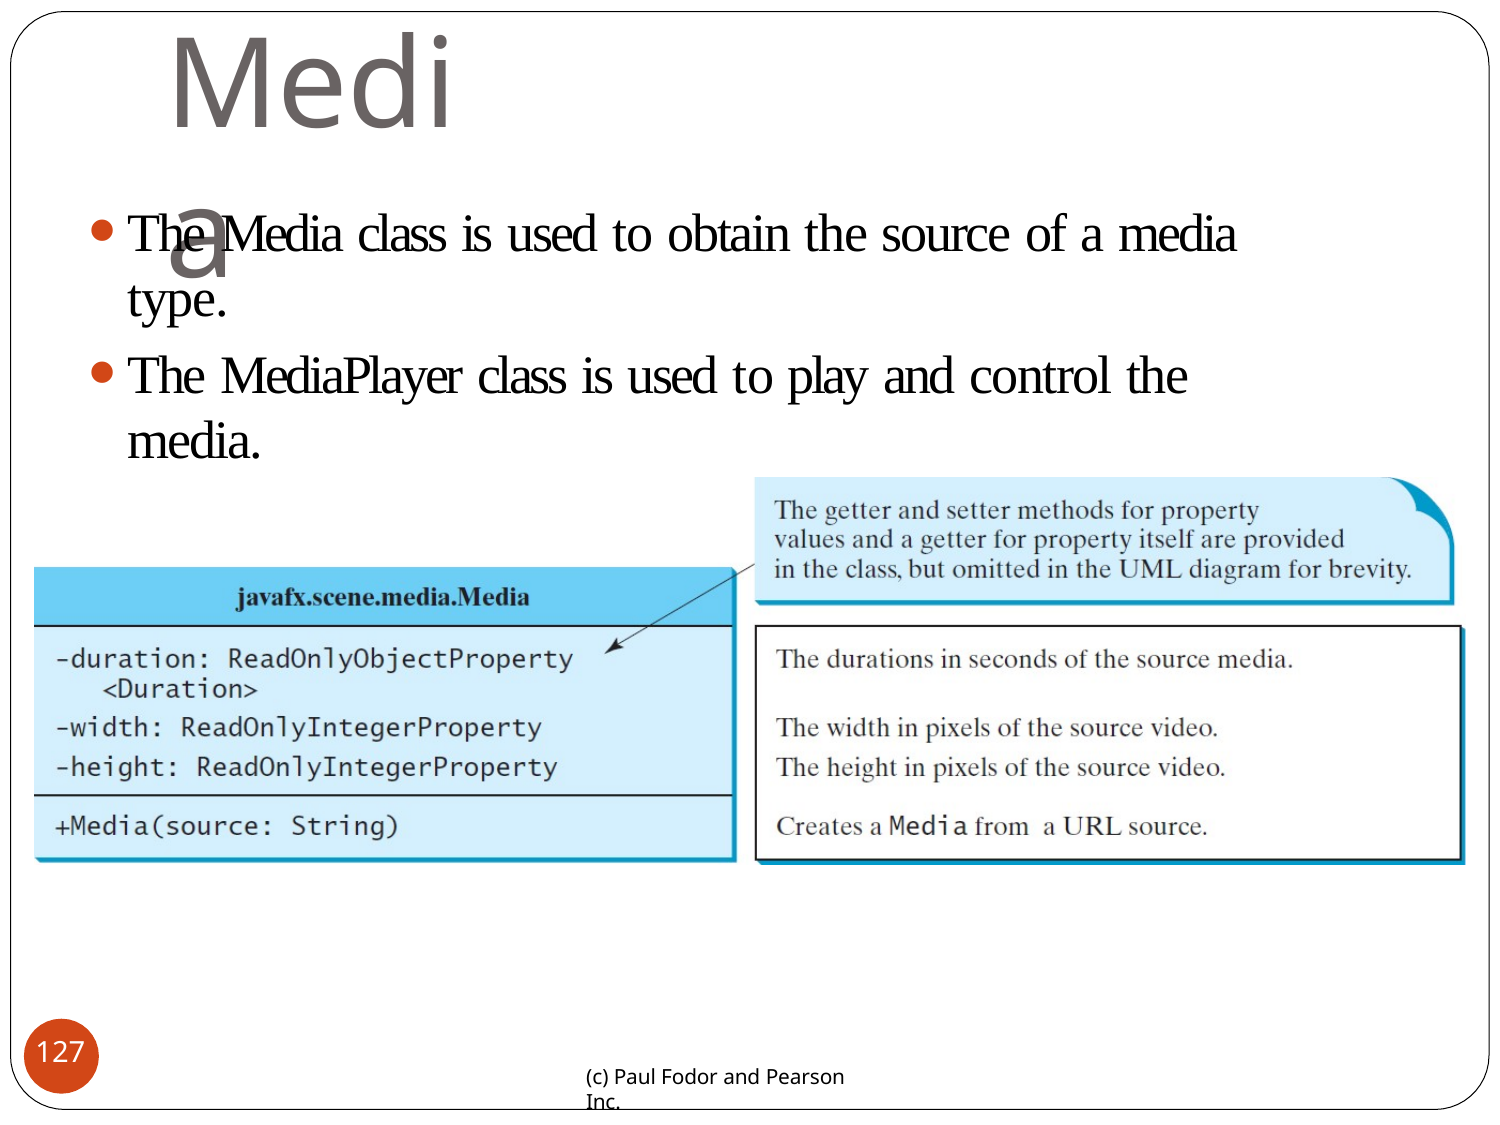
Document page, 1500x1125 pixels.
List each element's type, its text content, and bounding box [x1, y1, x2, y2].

picture [33, 477, 1466, 865]
footer (c) Paul Fodor and Pearson Inc. [583, 1063, 882, 1125]
text_box The Media class is used to obtain the source of a media type. The MediaPlayer class is used to play and control the media. The MediaView class is used to display video. [80, 182, 1307, 476]
title Media [162, 0, 496, 182]
text_box 127 [29, 1038, 94, 1074]
text_box [23, 1018, 99, 1094]
